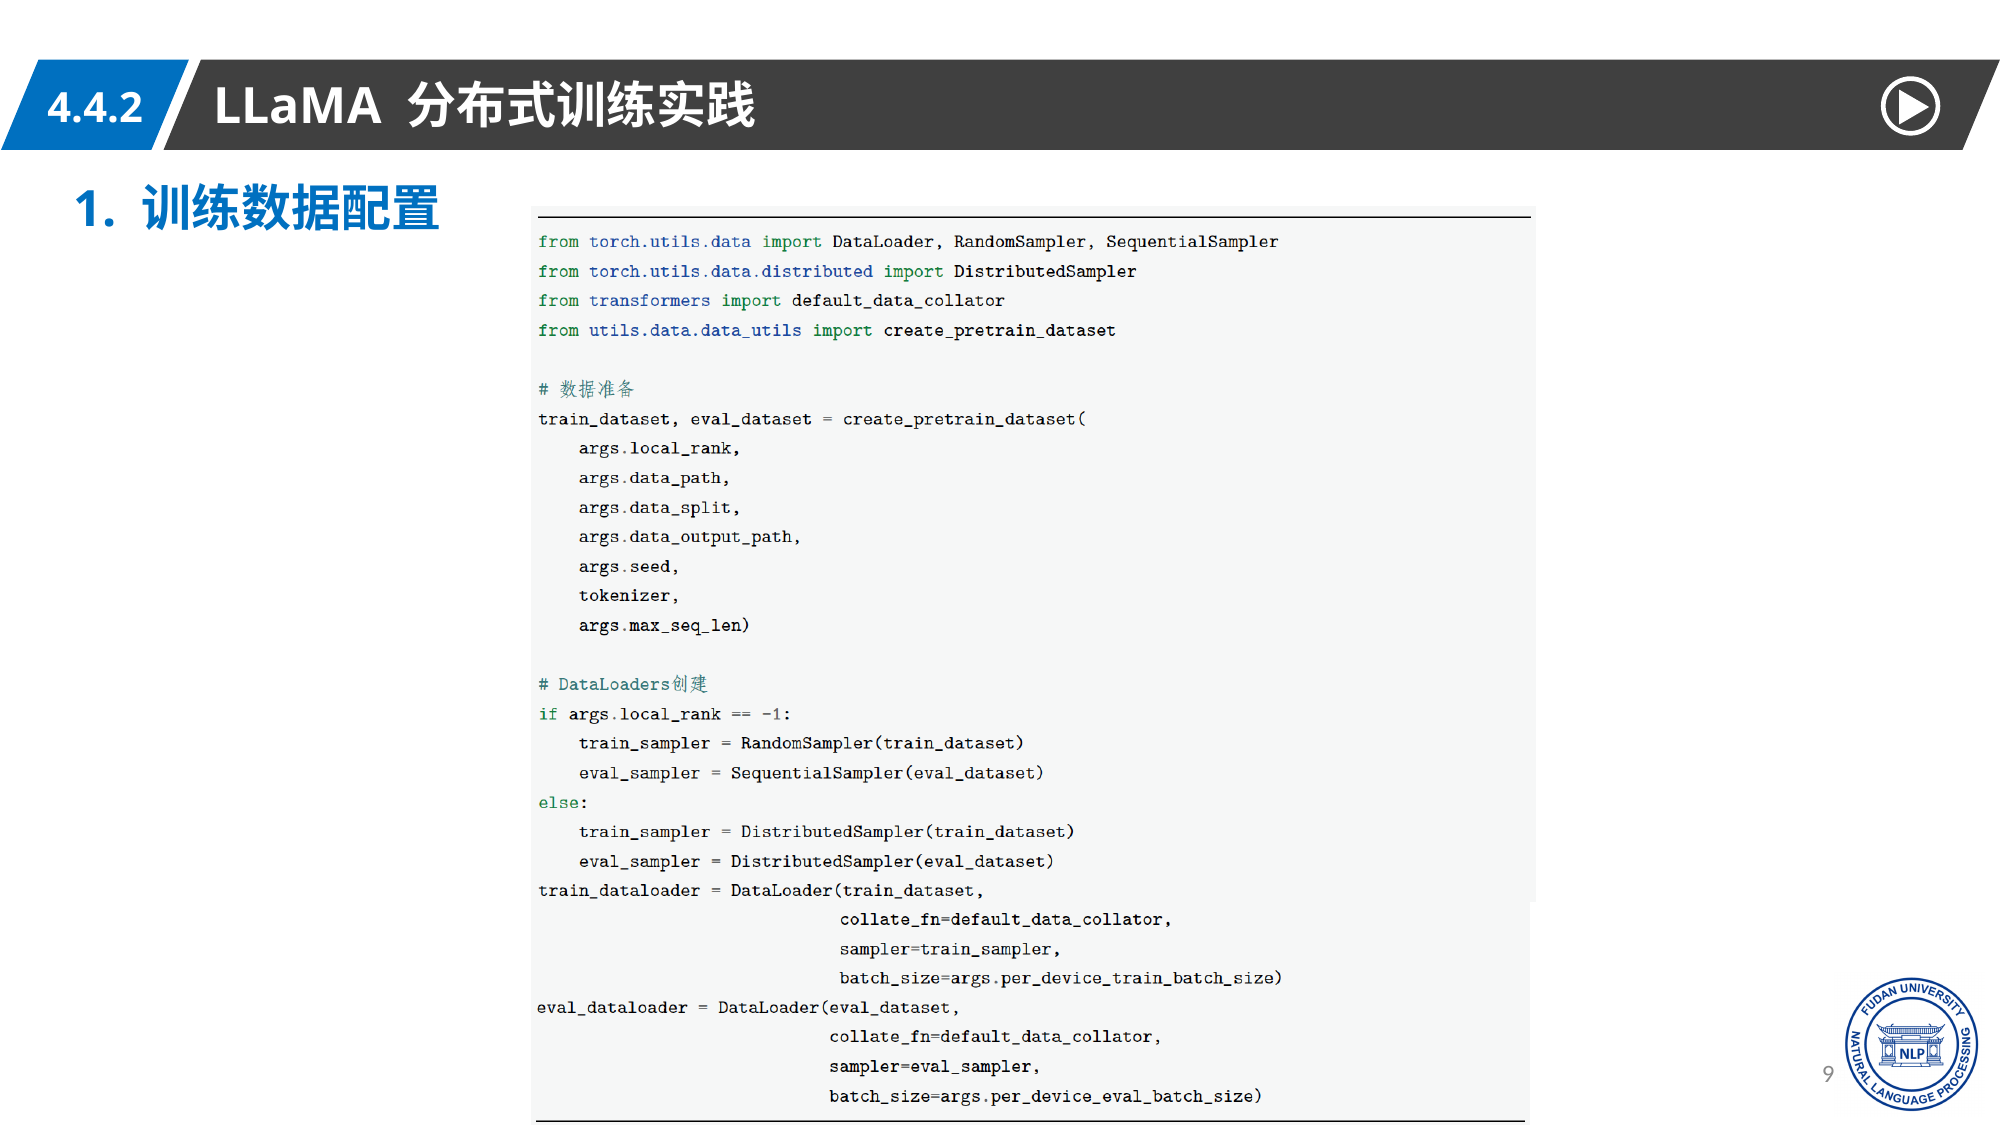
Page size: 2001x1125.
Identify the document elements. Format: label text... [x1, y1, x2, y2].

text_box LLaMA 分布式训练实践 [198, 66, 772, 142]
text_box [163, 59, 2000, 150]
text_box 4.4.2 [26, 73, 164, 138]
picture [1834, 972, 1985, 1117]
text_box 1. 训练数据配置 [58, 168, 1059, 244]
picture [531, 206, 1536, 1125]
text_box [32, 59, 189, 120]
text_box [1, 89, 157, 150]
slide_number 94 [1535, 1042, 1863, 1103]
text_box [1883, 78, 1939, 134]
